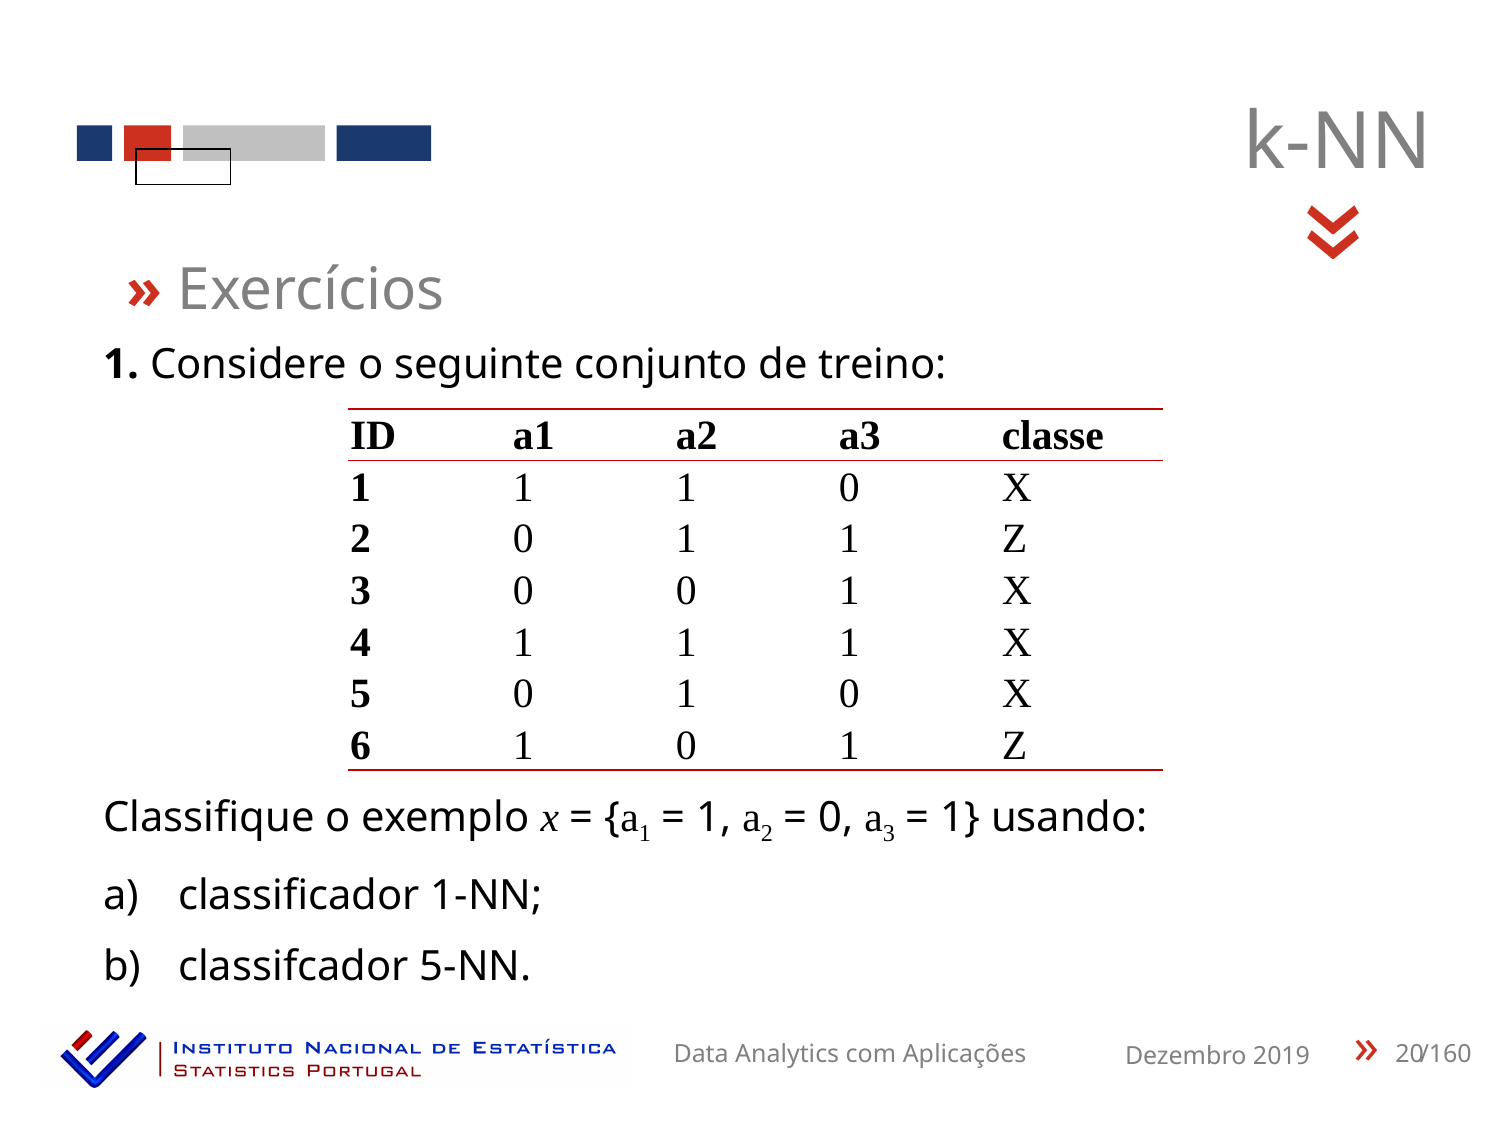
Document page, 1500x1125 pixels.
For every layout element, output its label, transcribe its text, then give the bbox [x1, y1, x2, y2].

table_cell 1 [511, 461, 674, 512]
table_cell 1 [674, 512, 837, 564]
table_cell 1 [837, 615, 1000, 667]
table_cell 1 [837, 512, 1000, 564]
table_cell 1 [511, 615, 674, 667]
text_box Classifique o exemplo x = {a1 = 1, a2 = 0, a3 = 1} usando: classificador 1-NN; classifcador 5-NN. [88, 782, 1424, 996]
text_box » Exercícios [111, 243, 1376, 329]
table_header classe [1000, 410, 1163, 460]
table_cell 1 [837, 719, 1000, 769]
table_cell X [1000, 461, 1163, 512]
table_cell 1 [348, 461, 511, 512]
table_cell 2 [348, 512, 511, 564]
table_header a2 [674, 410, 837, 460]
table_cell 1 [837, 564, 1000, 615]
table_cell 6 [348, 719, 511, 769]
text_box « [1234, 207, 1400, 280]
text_box 1. Considere o seguinte conjunto de treino: [88, 329, 1424, 395]
table_cell X [1000, 564, 1163, 615]
table_cell 5 [348, 667, 511, 719]
table_cell Z [1000, 512, 1163, 564]
table_cell 0 [674, 564, 837, 615]
table_cell 0 [511, 512, 674, 564]
table_header ID [348, 410, 511, 460]
table_cell 4 [348, 615, 511, 667]
table_cell 3 [348, 564, 511, 615]
picture [41, 1023, 638, 1093]
text_box k-NN [454, 66, 1447, 207]
table_cell X [1000, 667, 1163, 719]
table_cell 1 [674, 461, 837, 512]
table_cell 0 [511, 564, 674, 615]
table_cell 0 [674, 719, 837, 769]
table_cell 1 [511, 719, 674, 769]
text_box 20 [1380, 1029, 1447, 1075]
table_cell X [1000, 615, 1163, 667]
table_cell 0 [837, 461, 1000, 512]
table_cell 0 [511, 667, 674, 719]
table_cell 0 [837, 667, 1000, 719]
table_header a3 [837, 410, 1000, 460]
table_cell Z [1000, 719, 1163, 769]
table_cell 1 [674, 615, 837, 667]
table_cell 1 [674, 667, 837, 719]
table_header a1 [511, 410, 674, 460]
